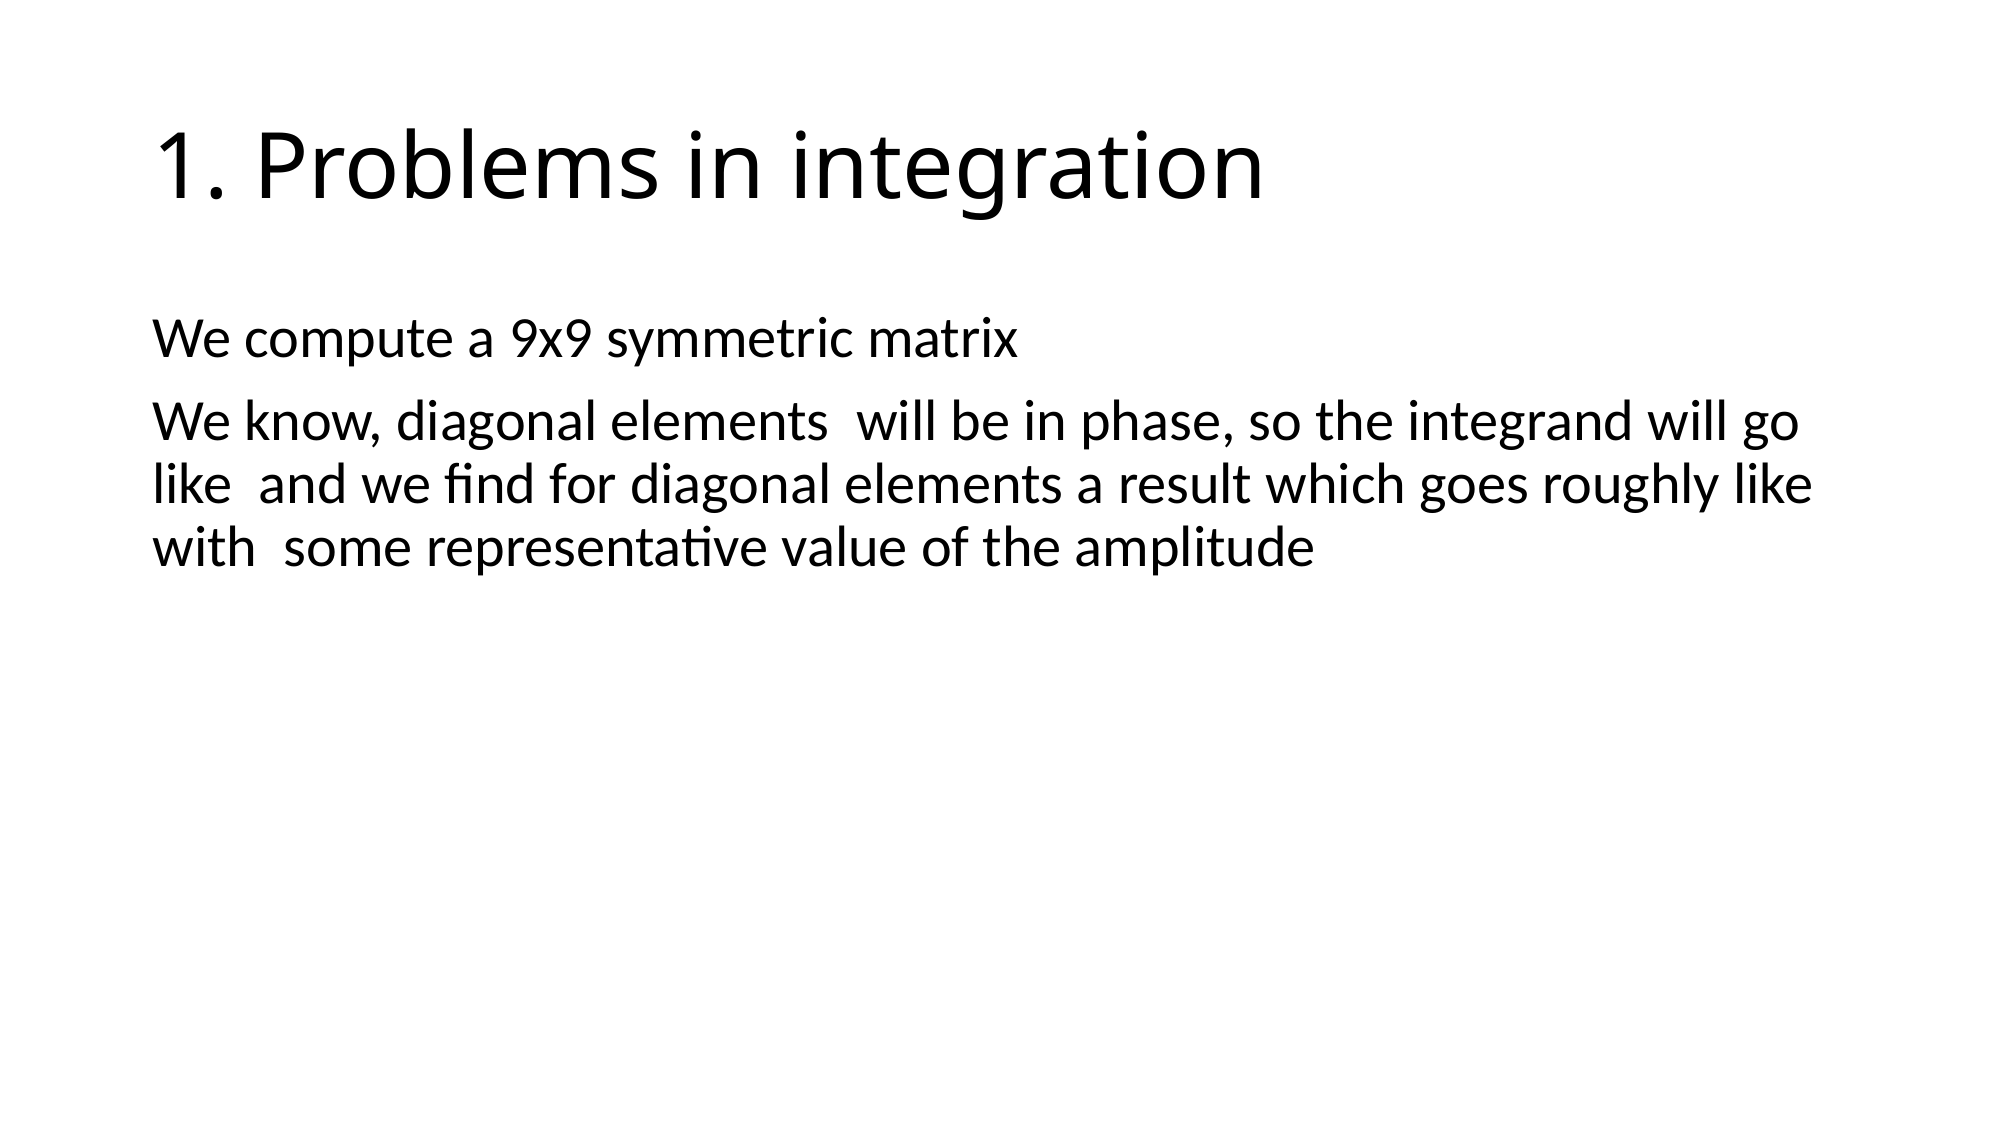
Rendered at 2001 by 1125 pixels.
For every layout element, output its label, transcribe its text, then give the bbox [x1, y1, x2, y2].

title 1. Problems in integration [137, 59, 1863, 278]
